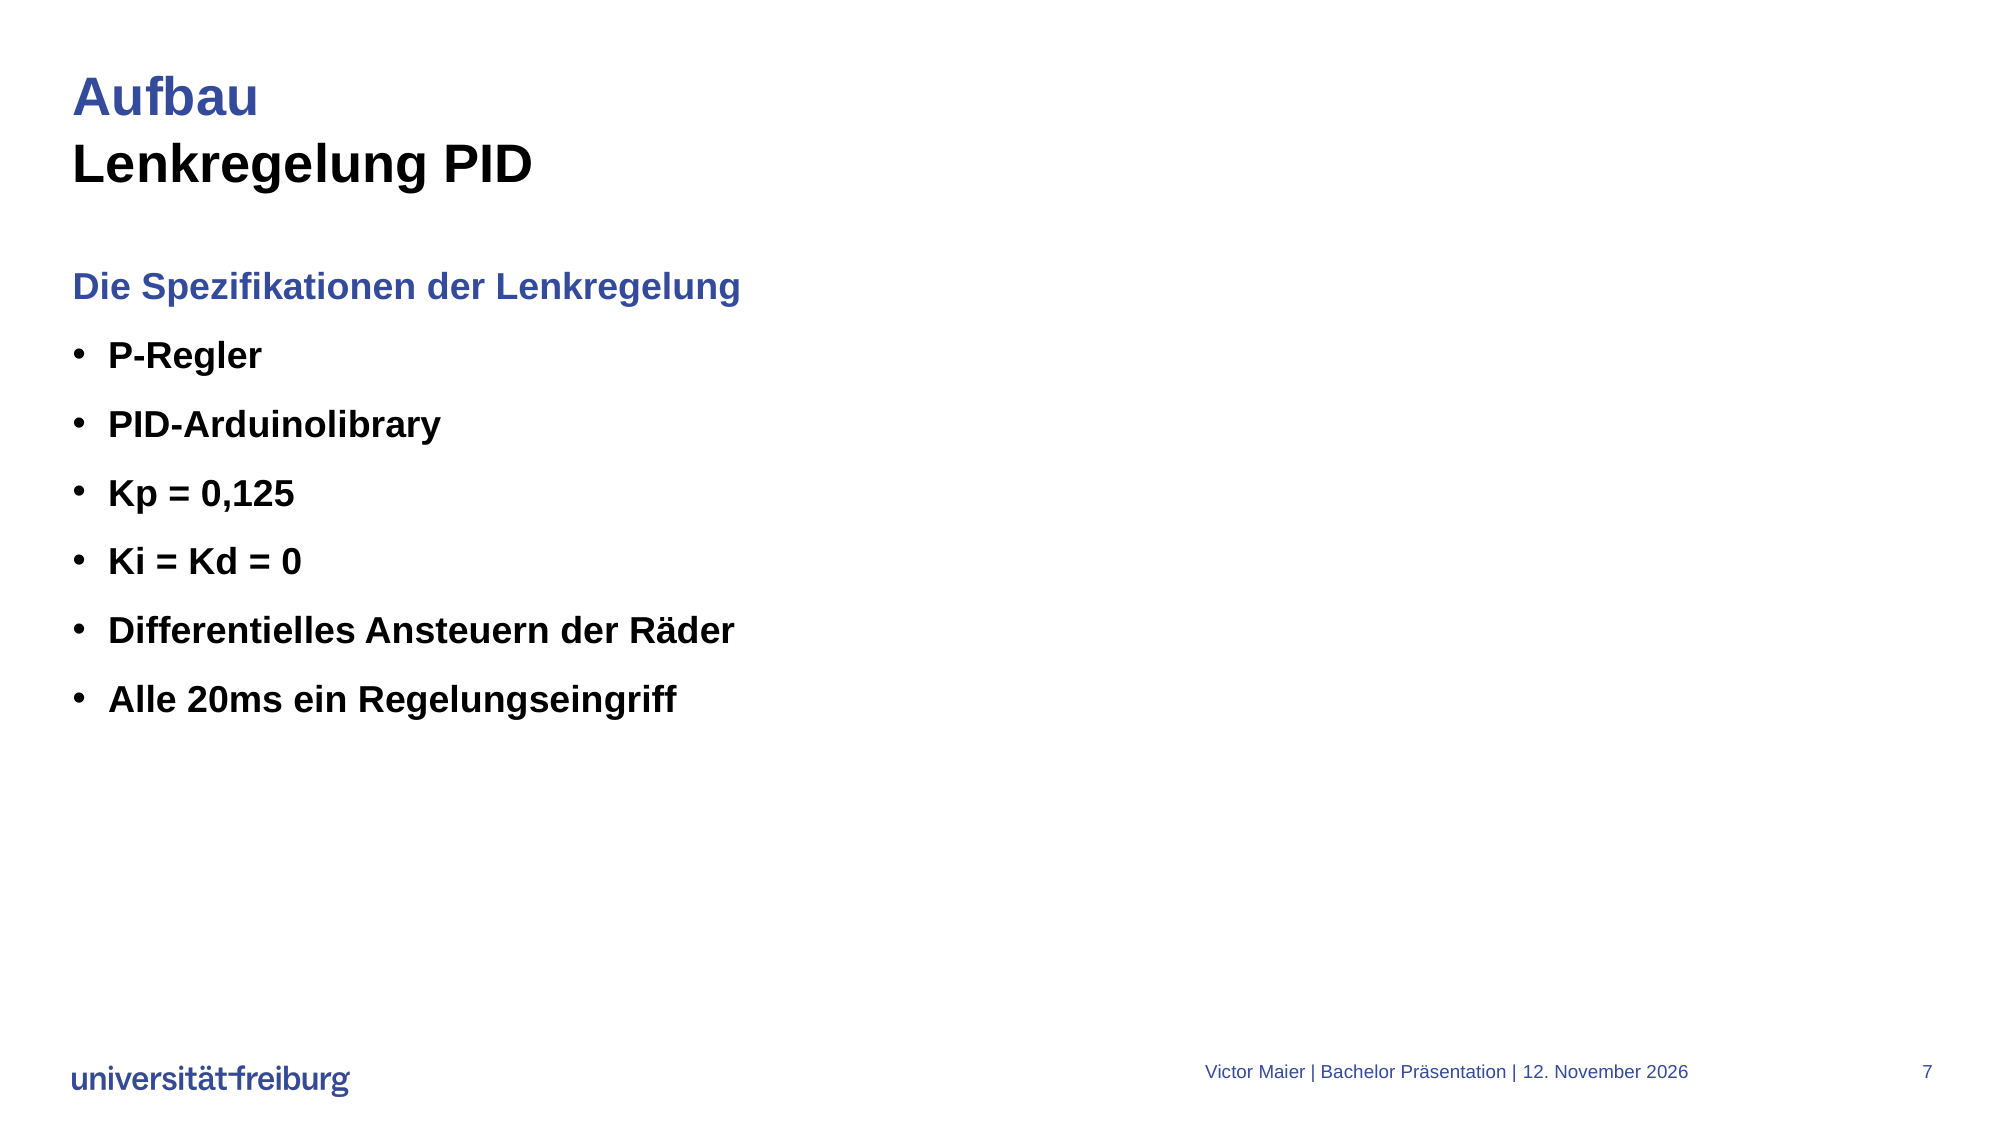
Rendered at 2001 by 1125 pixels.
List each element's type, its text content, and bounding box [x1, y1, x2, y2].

picture [72, 1065, 351, 1097]
footer Victor Maier | Bachelor Präsentation | [488, 1060, 1517, 1090]
slide_number 7 [1873, 1060, 1933, 1090]
slide_number 25. Oktober 2023 [1517, 1060, 1754, 1090]
list Die Spezifikationen der Lenkregelung P-Regler PID-Arduinolibrary Kp = 0,125 Ki = Kd = 0 Differentielles Ansteuern der Räder Alle 20ms ein Regelungseingriff [72, 248, 1933, 1017]
title Aufbau Lenkregelung PID [72, 59, 1933, 219]
